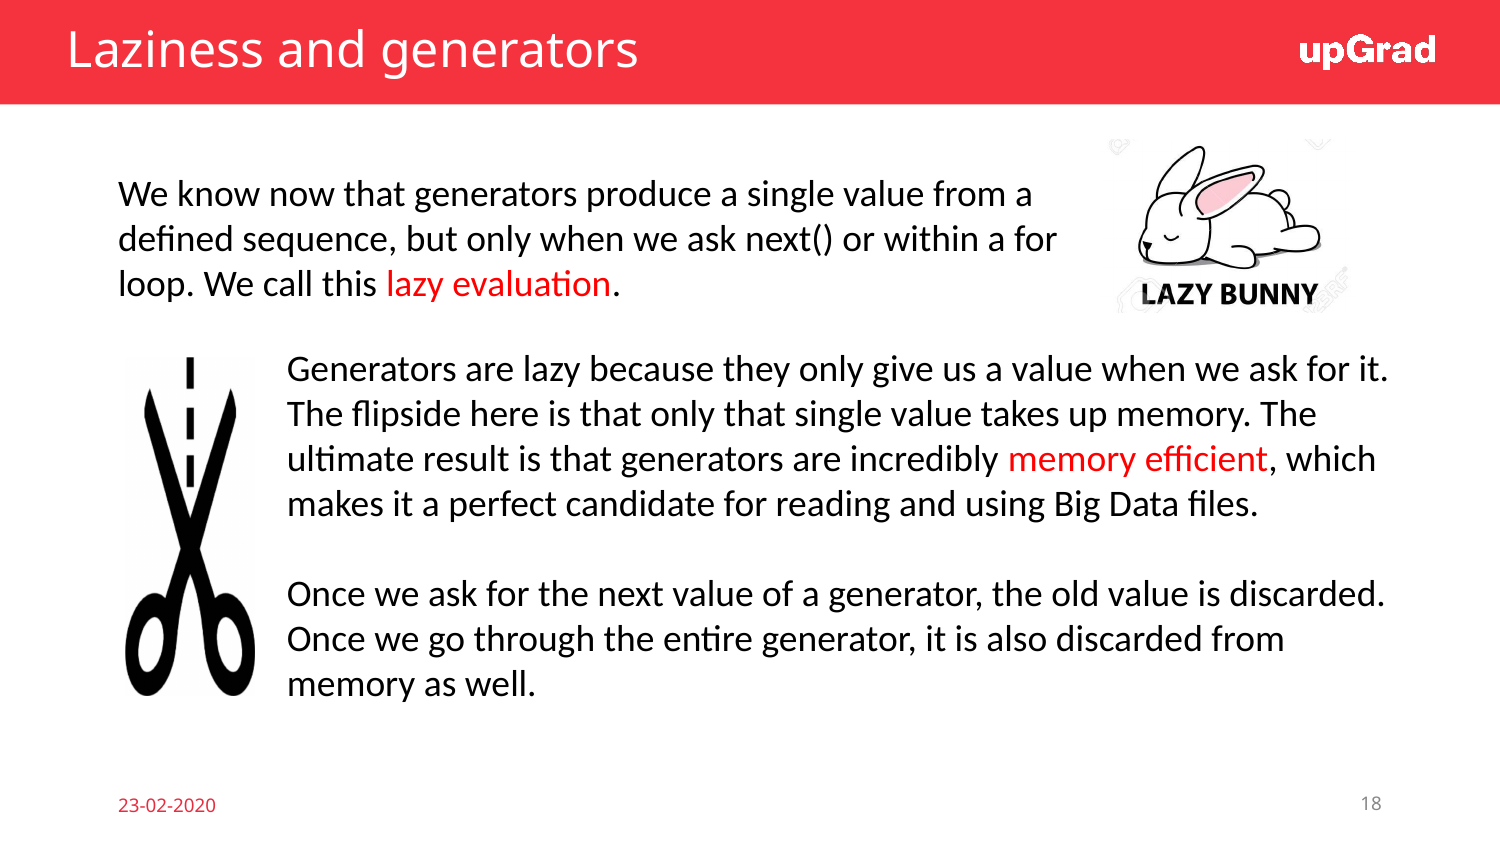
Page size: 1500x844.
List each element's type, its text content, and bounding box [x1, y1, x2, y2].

text_box Generators are lazy because they only give us a value when we ask for it. The flipside here is that only that single value takes up memory. The ultimate result is that generators are incredibly memory efficient, which makes it a perfect candidate for reading and using Big Data files. Once we ask for the next value of a generator, the old value is discarded. Once we go through the entire generator, it is also discarded from memory as well. [271, 336, 1419, 716]
text_box We know now that generators produce a single value from a defined sequence, but only when we ask next() or within a for loop. We call this lazy evaluation. [103, 161, 1081, 313]
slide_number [103, 782, 441, 827]
picture [1100, 139, 1356, 314]
picture [1300, 34, 1435, 70]
title Laziness and generators [51, 20, 1268, 83]
slide_number 18 [1059, 782, 1397, 827]
picture [20, 358, 360, 695]
